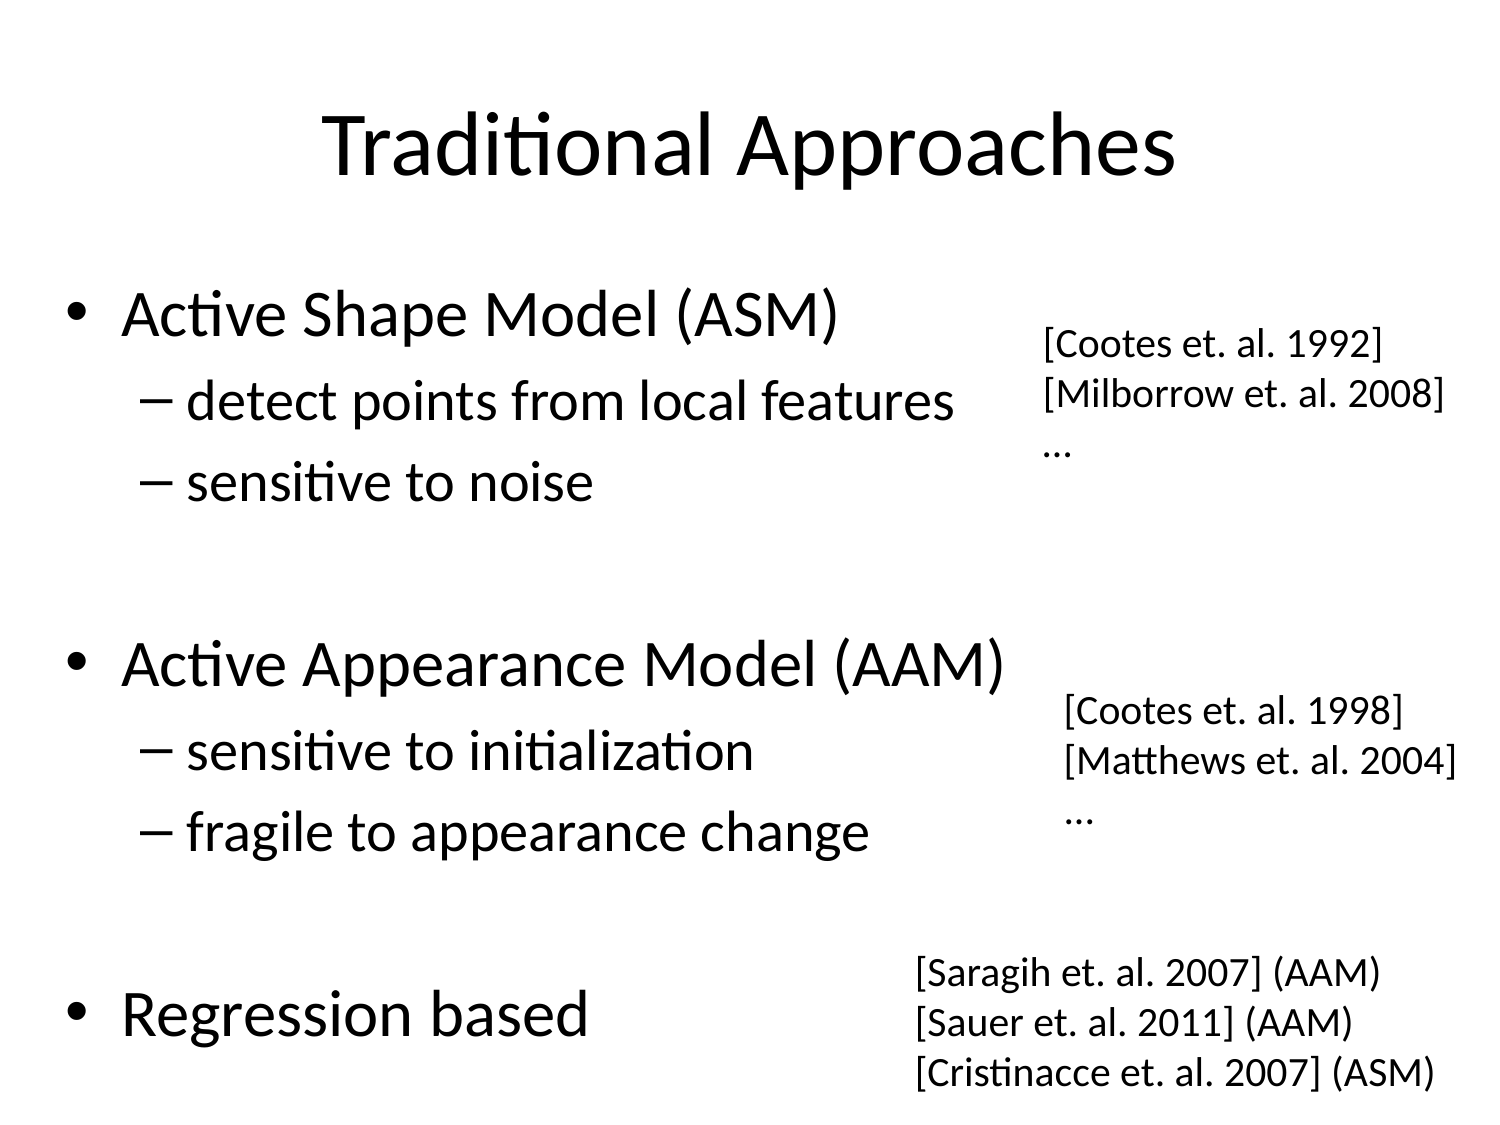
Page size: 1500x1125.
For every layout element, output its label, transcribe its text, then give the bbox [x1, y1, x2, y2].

text_box [Cootes et. al. 1992] [Milborrow et. al. 2008] … [1028, 308, 1461, 474]
title Traditional Approaches [75, 45, 1425, 233]
text_box [Saragih et. al. 2007] (AAM) [Sauer et. al. 2011] (AAM) [Cristinacce et. al. 2007] (ASM) [825, 937, 1475, 1103]
list Active Shape Model (ASM) detect points from local features sensitive to noise Active Appearance Model (AAM) sensitive to initialization fragile to appearance change Regression based [50, 262, 1157, 1100]
text_box [Cootes et. al. 1998] [Matthews et. al. 2004] ... [1048, 675, 1473, 840]
